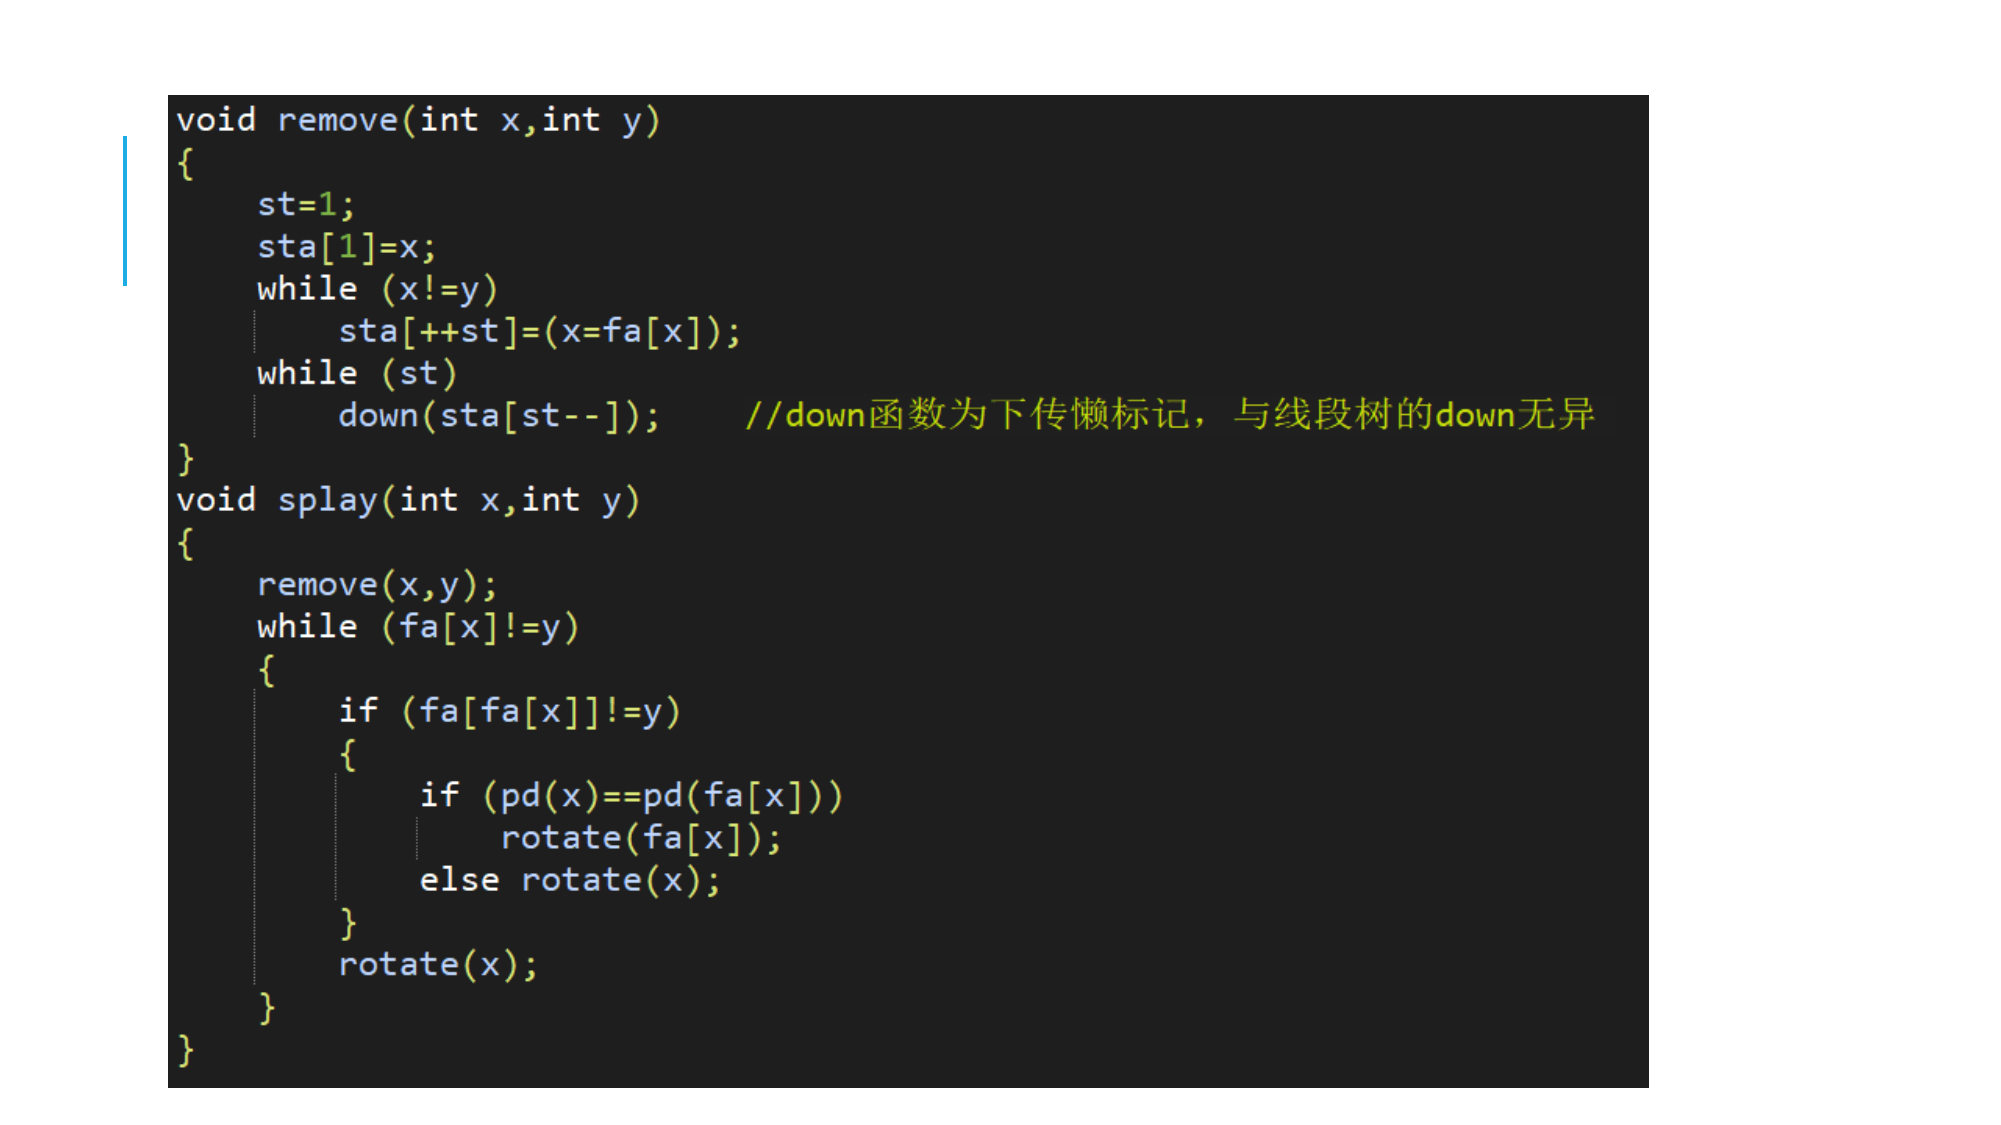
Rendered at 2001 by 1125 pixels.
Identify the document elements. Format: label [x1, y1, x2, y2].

picture [167, 95, 1650, 1089]
